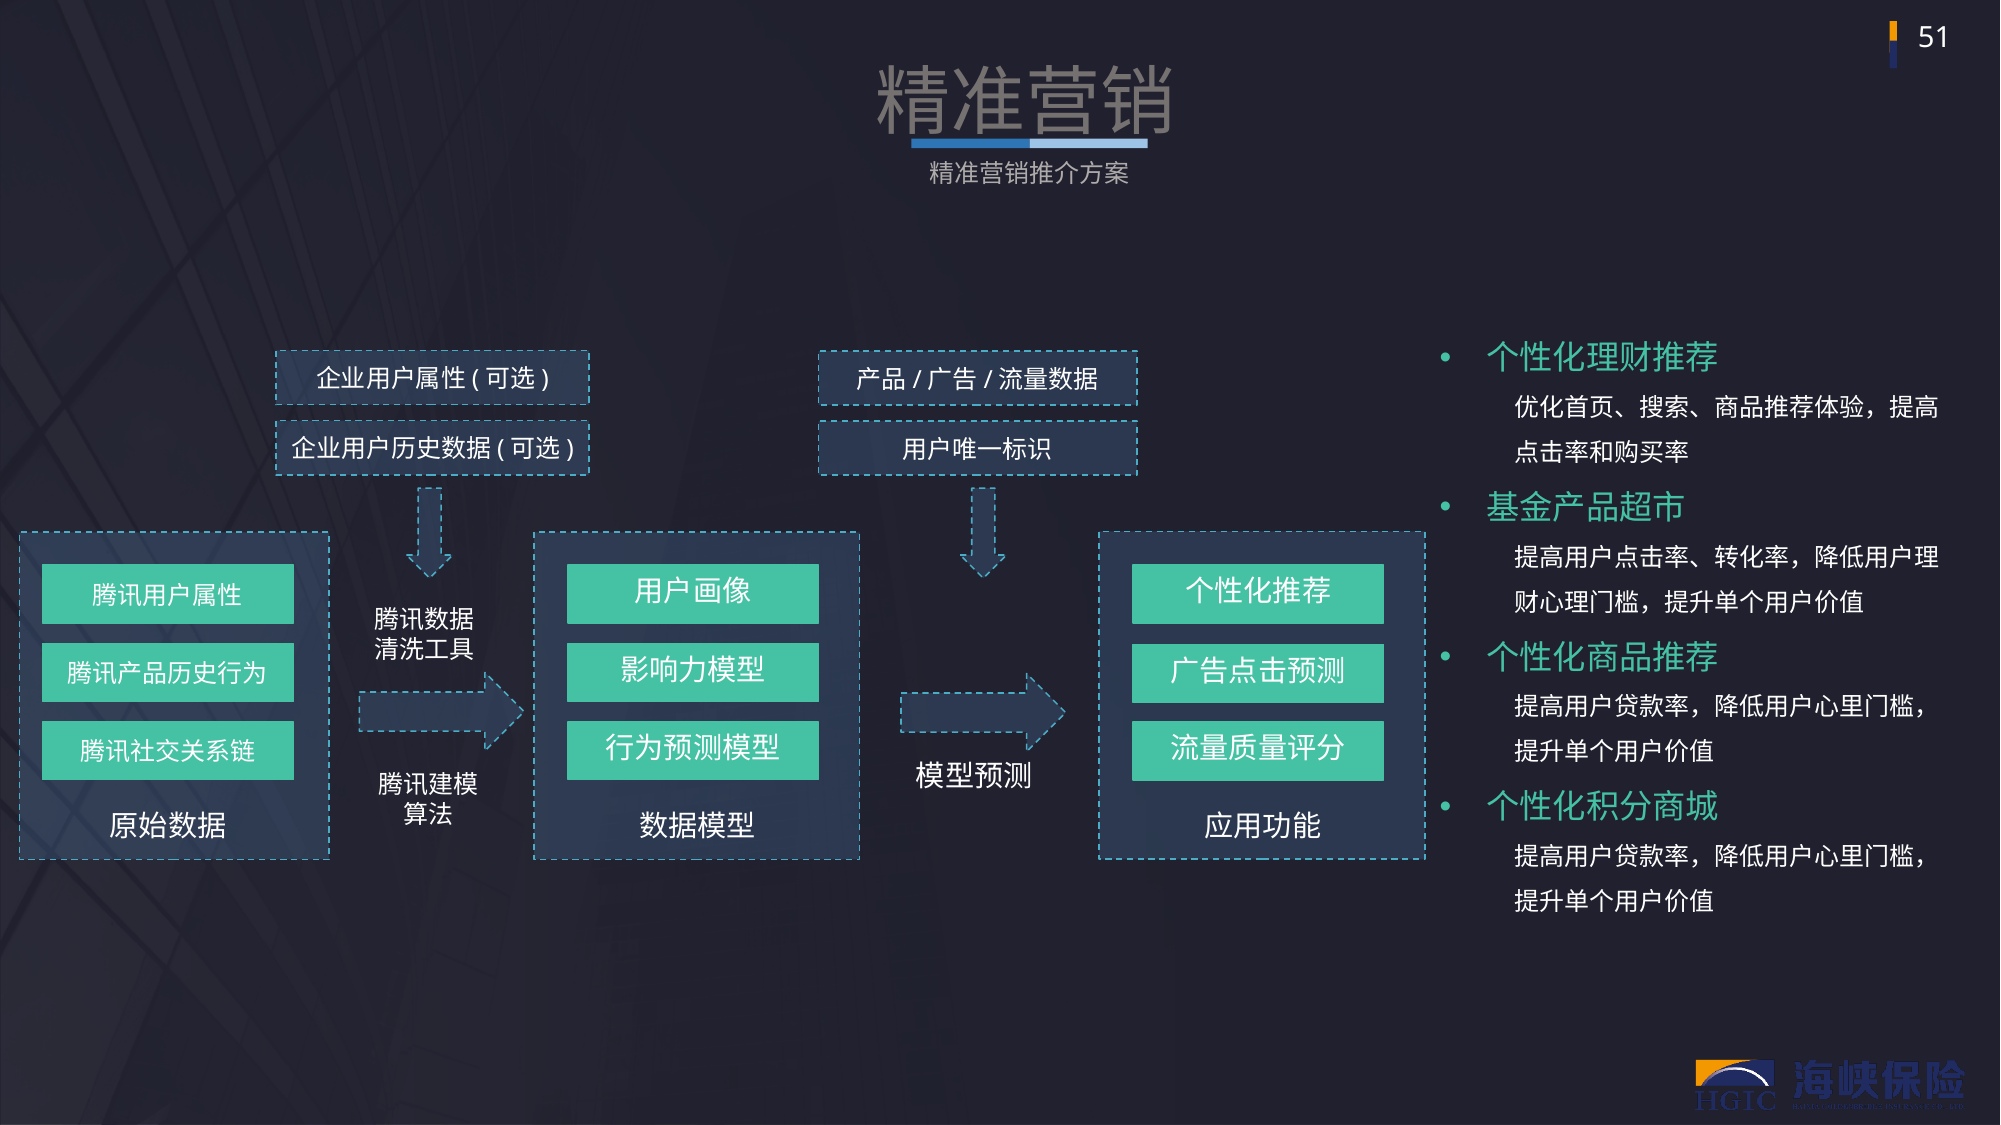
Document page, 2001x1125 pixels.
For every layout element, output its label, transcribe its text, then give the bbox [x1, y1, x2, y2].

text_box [19, 350, 1425, 860]
text_box 精准营销推介方案 [792, 142, 1267, 202]
text_box 精准营销 [597, 1, 1454, 152]
picture [0, 0, 2000, 1125]
text_box 个性化理财推荐 优化首页、搜索、商品推荐体验，提高点击率和购买率 基金产品超市 提高用户点击率、转化率，降低用户理财心理门槛，提升单个用户价值 个性化商品推荐 提高用户贷款率，降低用户心里门槛，提升单个用户价值 个性化积分商城 提高用户贷款率，降低用户心里门槛，提升单个用户价值 [1424, 309, 1969, 923]
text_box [911, 138, 1148, 149]
